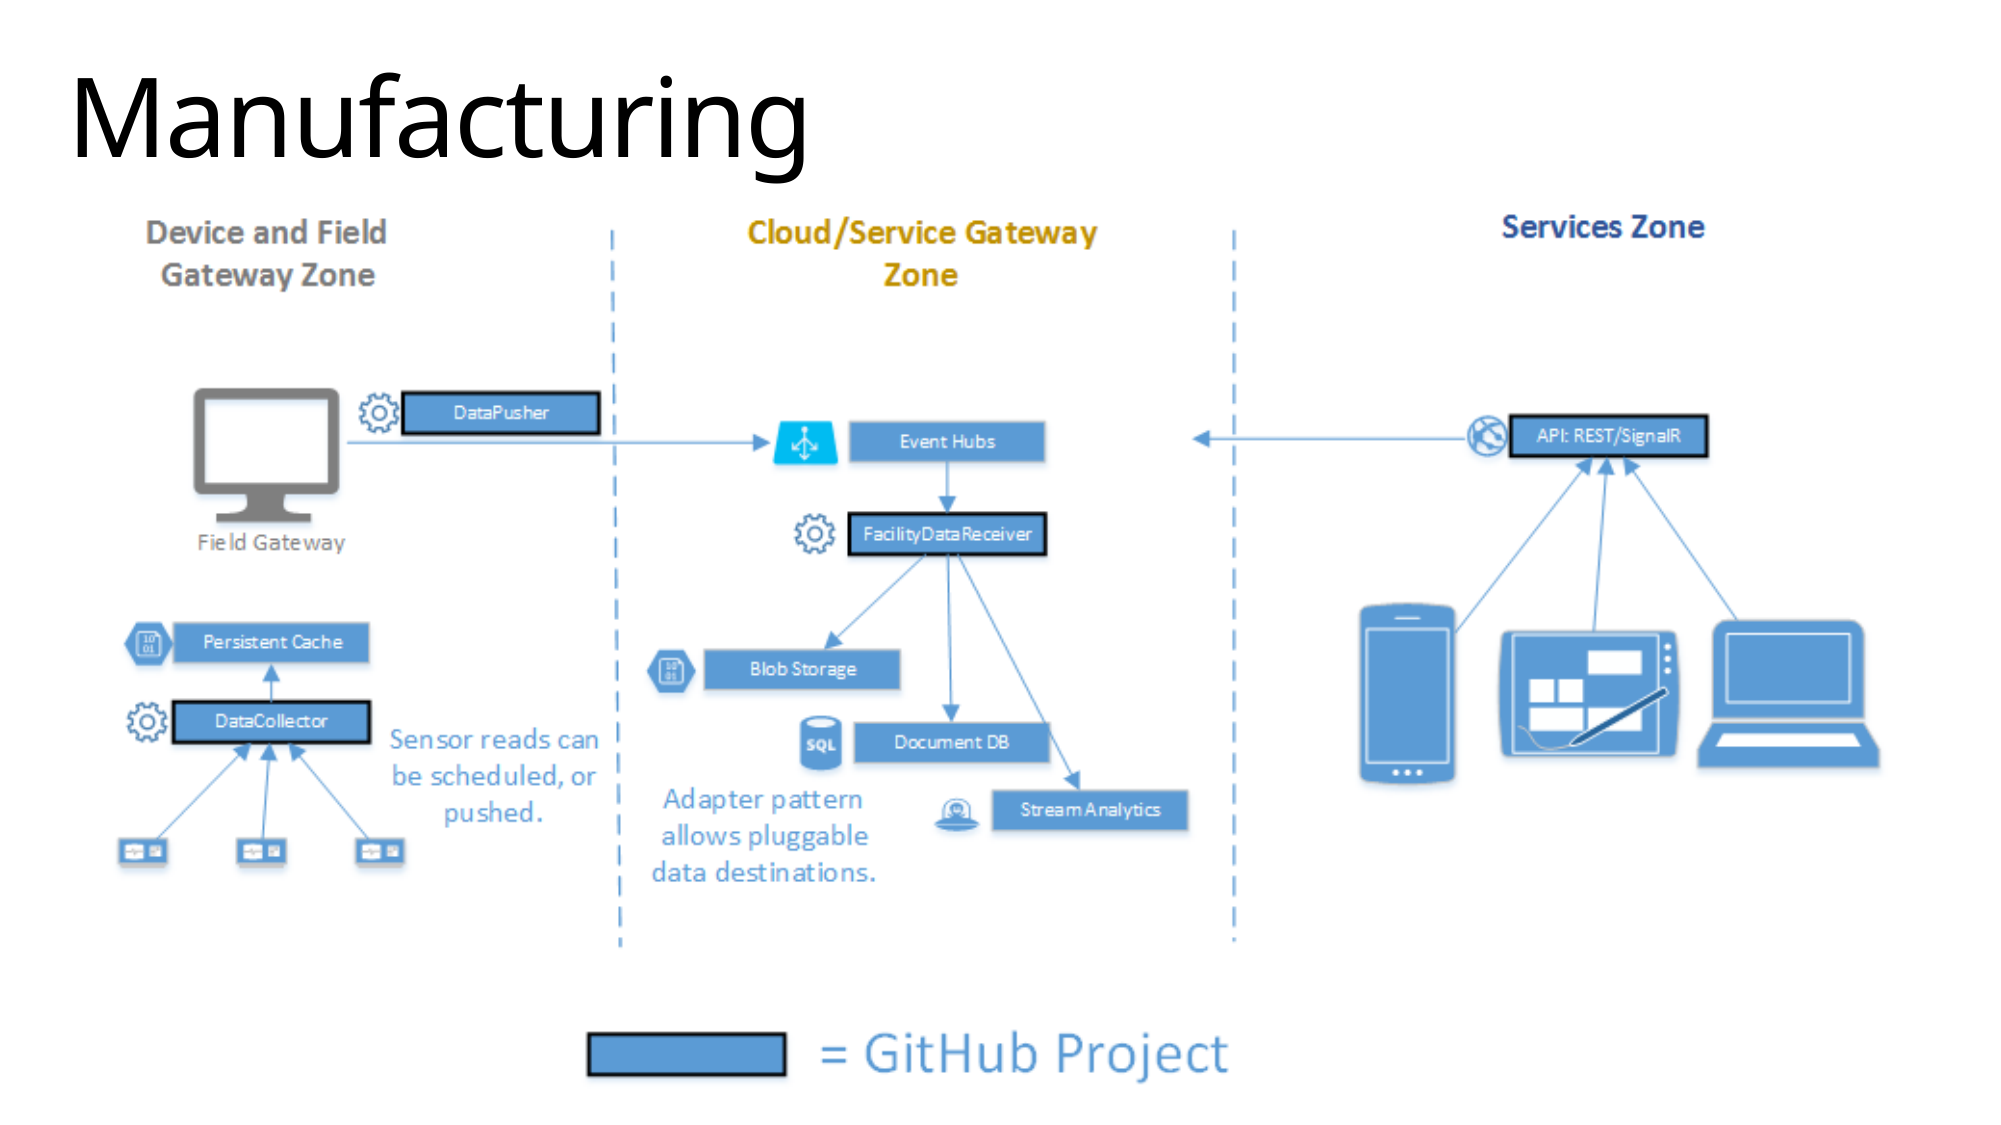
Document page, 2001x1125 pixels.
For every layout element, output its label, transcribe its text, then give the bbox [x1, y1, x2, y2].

title Manufacturing [44, 47, 1957, 196]
picture [109, 194, 1892, 1121]
